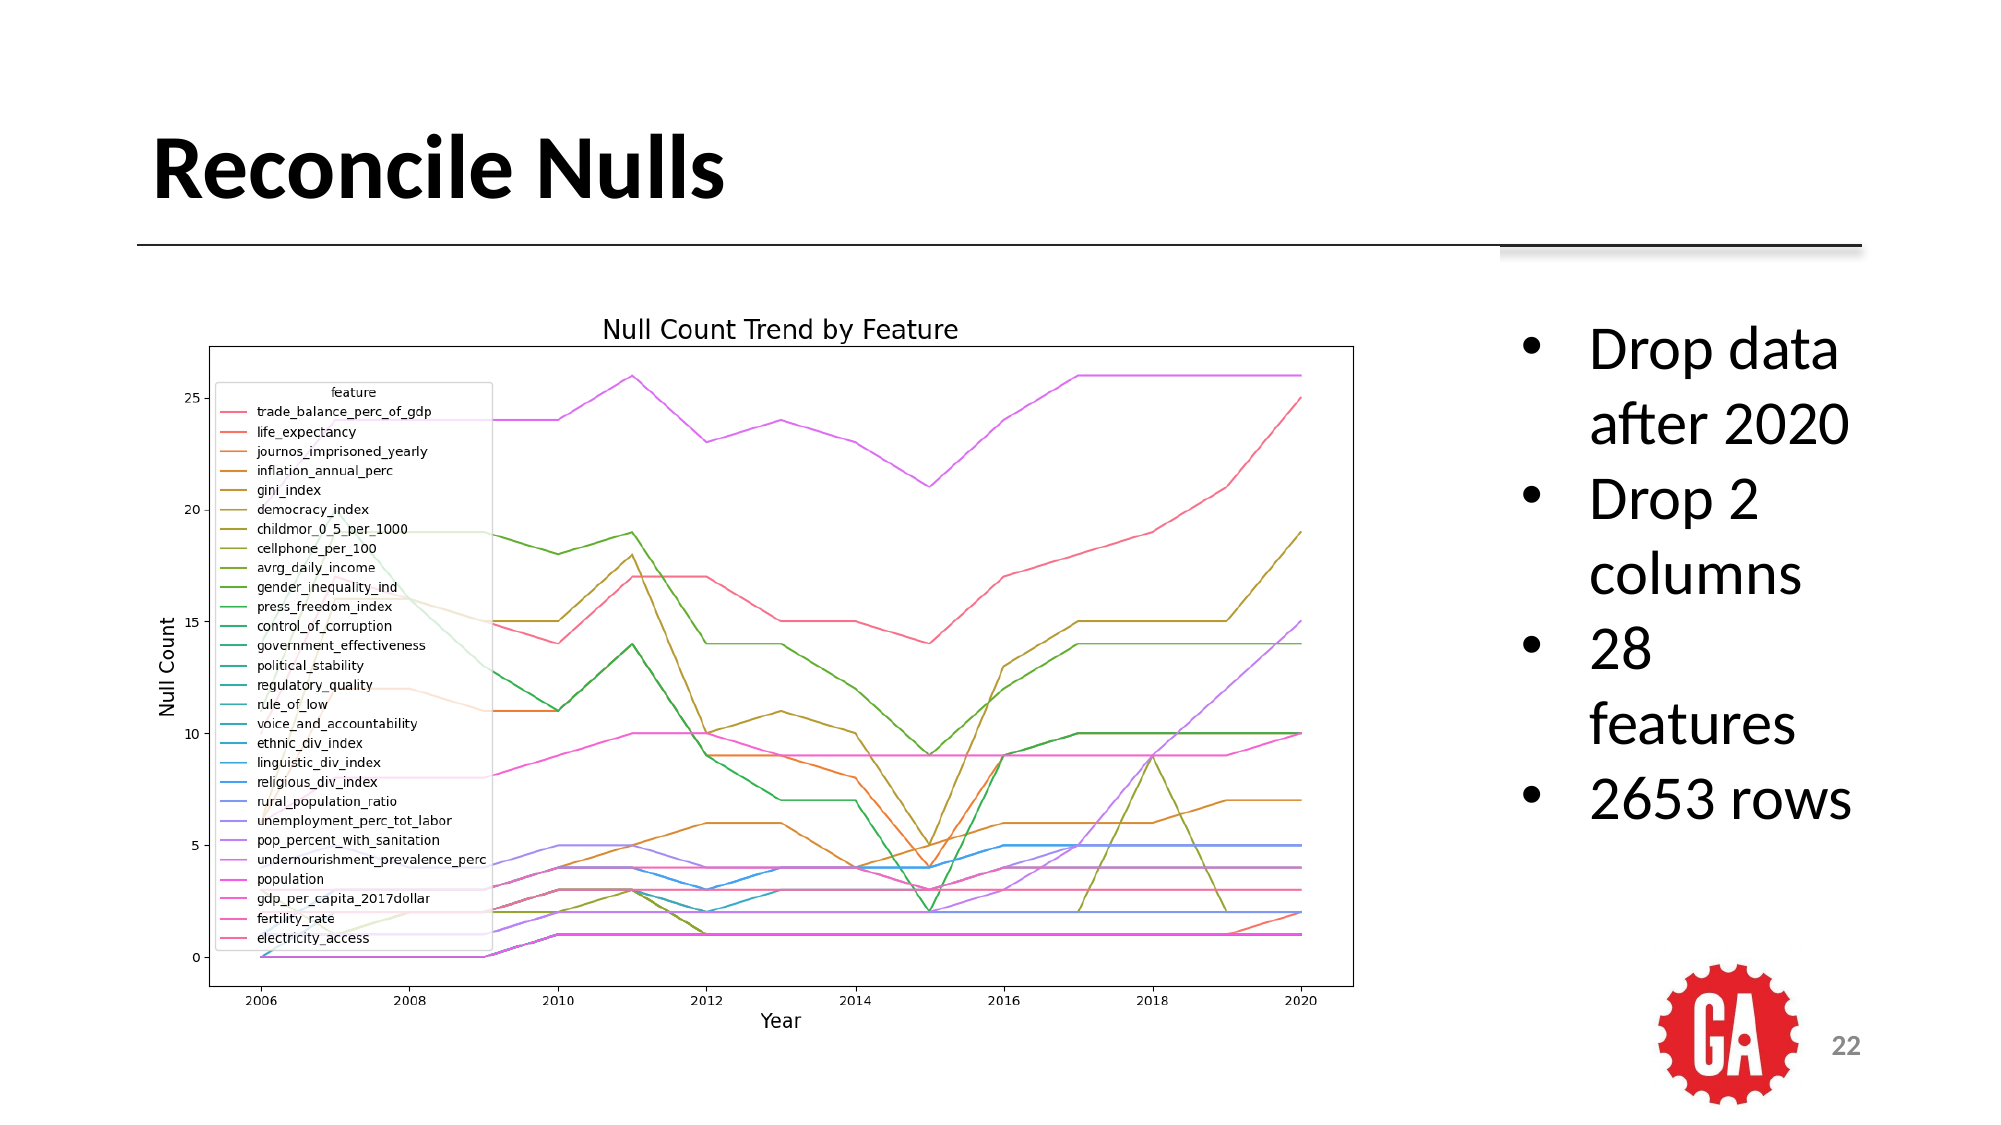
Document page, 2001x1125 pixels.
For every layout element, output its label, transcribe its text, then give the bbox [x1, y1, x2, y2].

slide_number ‹#› [1504, 1014, 1877, 1074]
list Drop data after 2020 Drop 2 columns 28 features 2653 rows [1504, 299, 1877, 1014]
title Reconcile Nulls [137, 59, 1863, 278]
picture [1637, 1074, 1819, 1125]
picture [24, 246, 1500, 1077]
